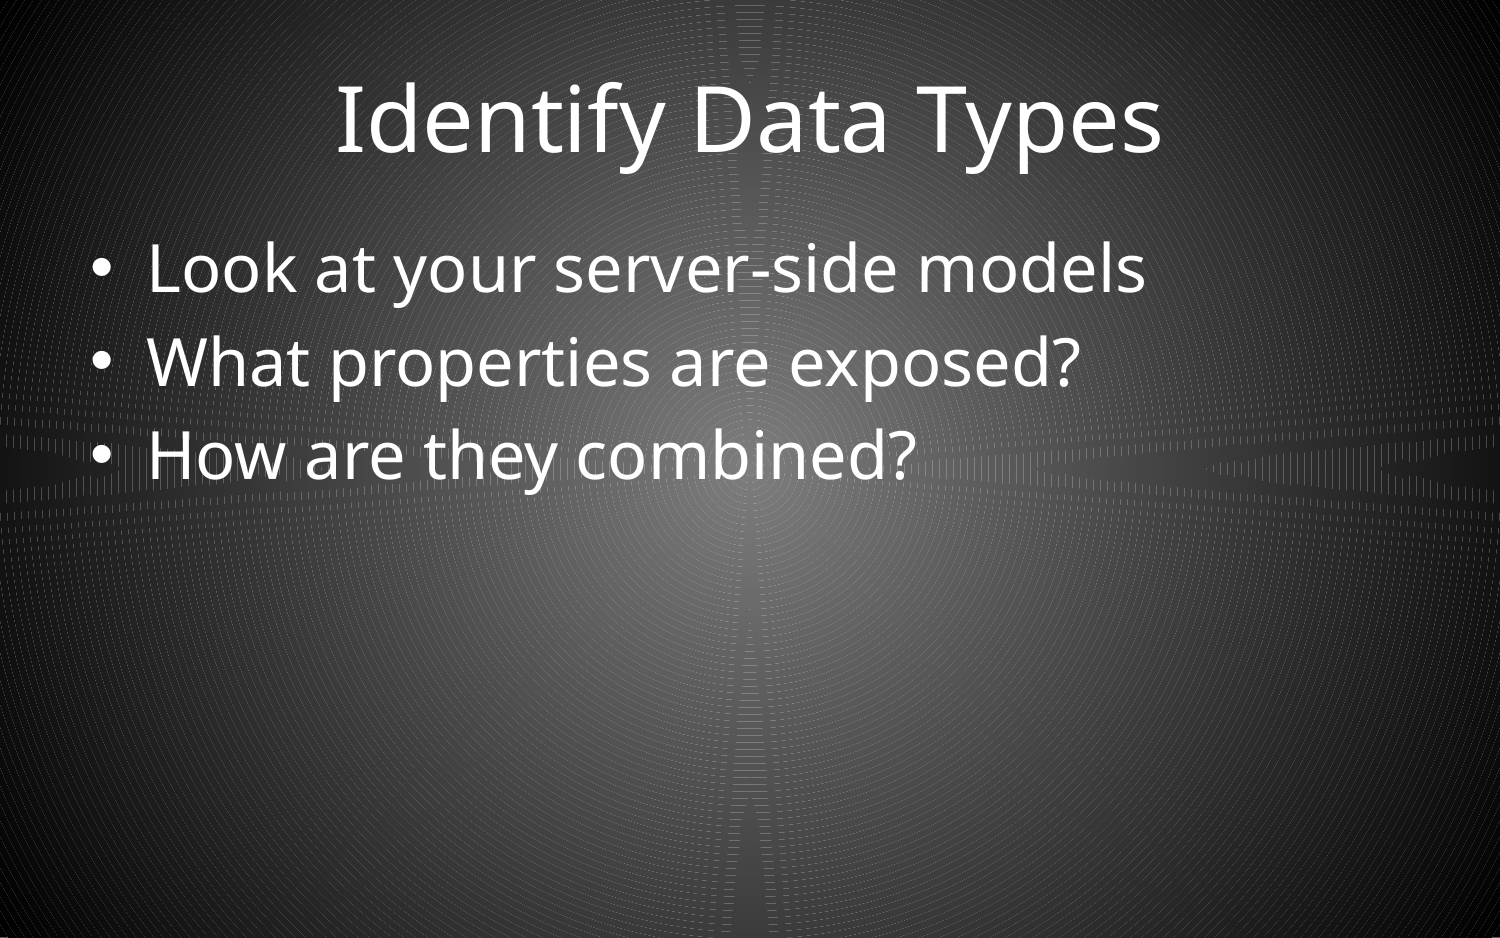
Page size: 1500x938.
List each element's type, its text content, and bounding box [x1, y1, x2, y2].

list Look at your server-side models What properties are exposed? How are they combined? [75, 218, 1425, 838]
title Identify Data Types [75, 37, 1425, 194]
